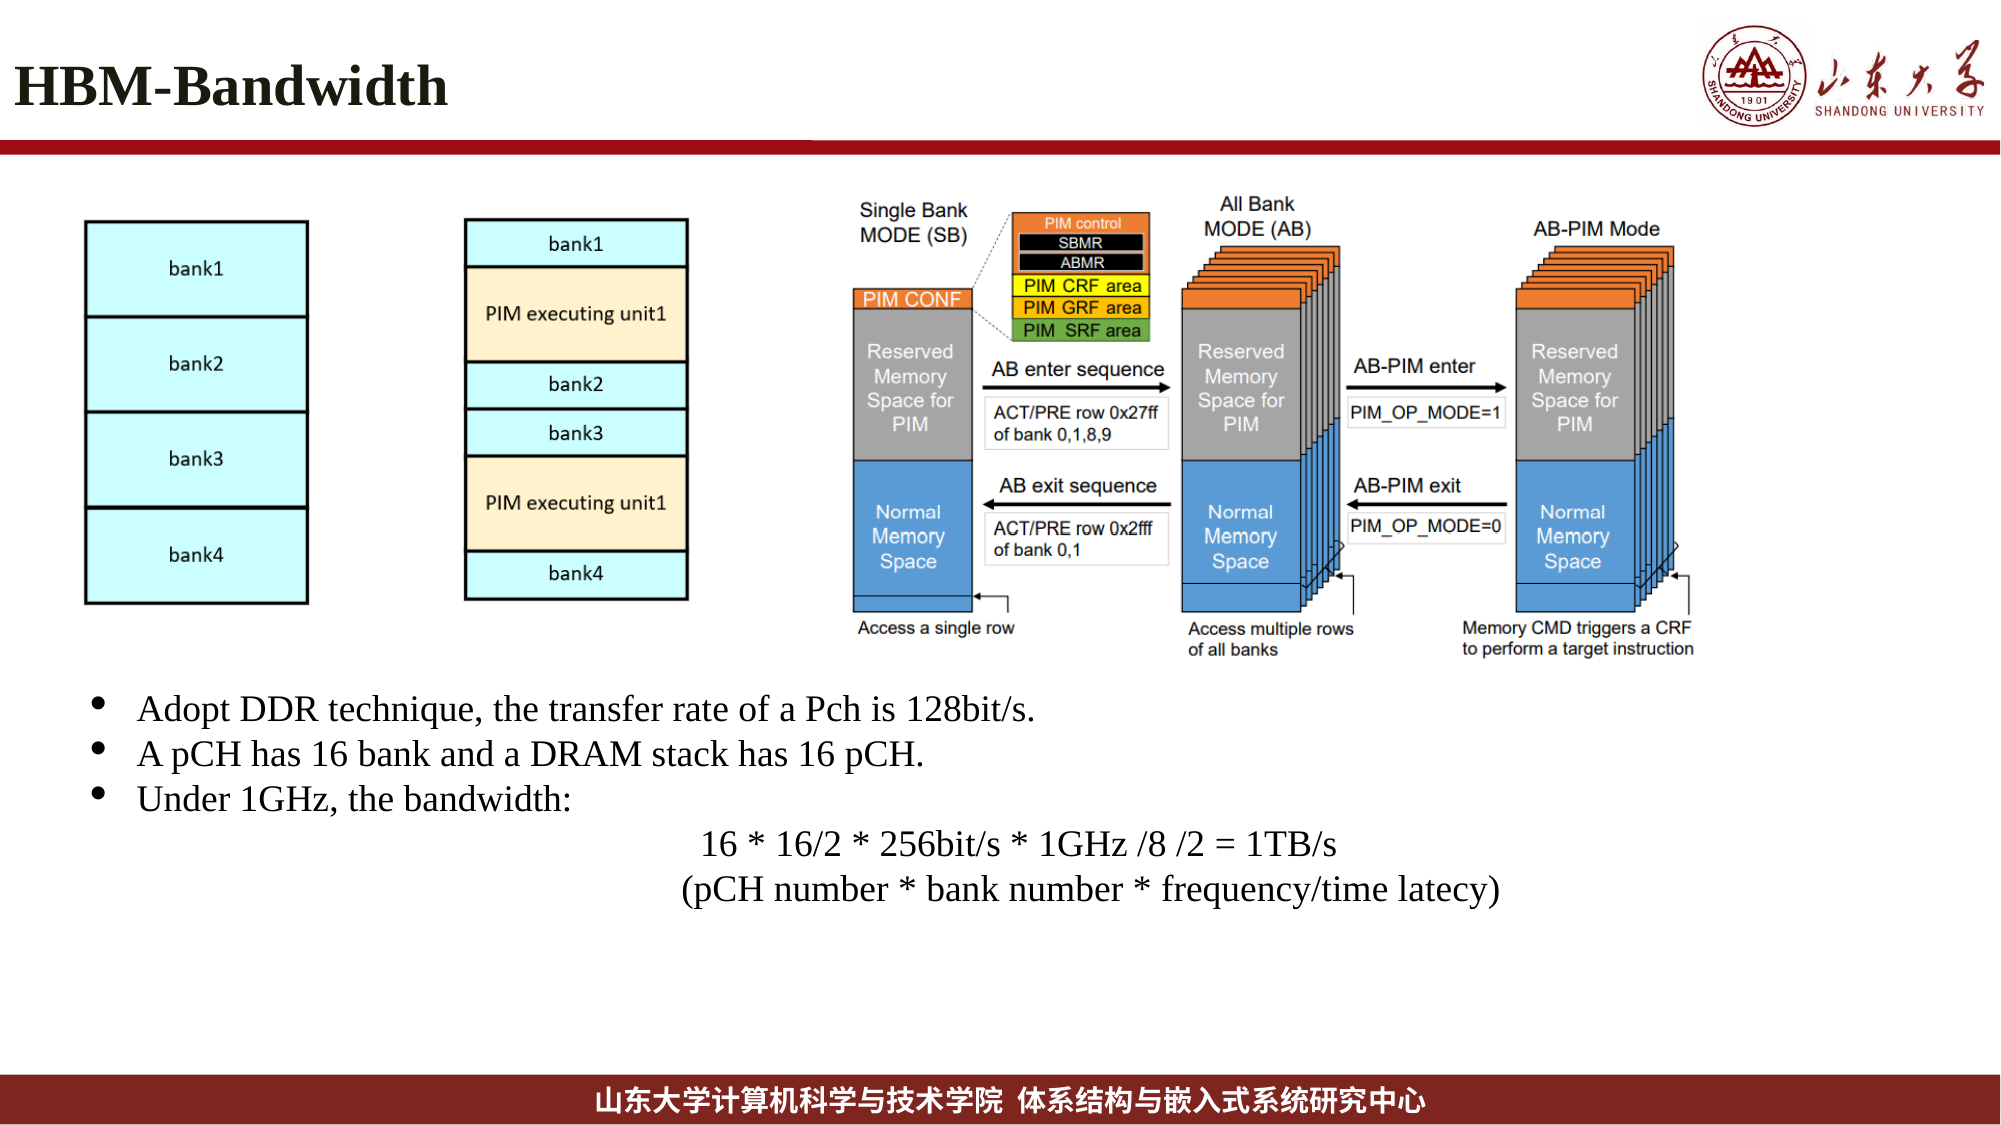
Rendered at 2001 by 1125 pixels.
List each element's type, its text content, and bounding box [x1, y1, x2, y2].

title HBM-Bandwidth [0, 48, 1575, 161]
picture [1698, 21, 1985, 130]
picture [69, 206, 702, 615]
picture [833, 187, 1705, 664]
text_box Adopt DDR technique, the transfer rate of a Pch is 128bit/s. A pCH has 16 bank and a DRAM stack has 16 pCH. Under 1GHz, the bandwidth: 16 * 16/2 * 256bit/s * 1GHz /8 /2 = 1TB/s (pCH number * bank number * frequency/time latecy) [0, 676, 2000, 917]
